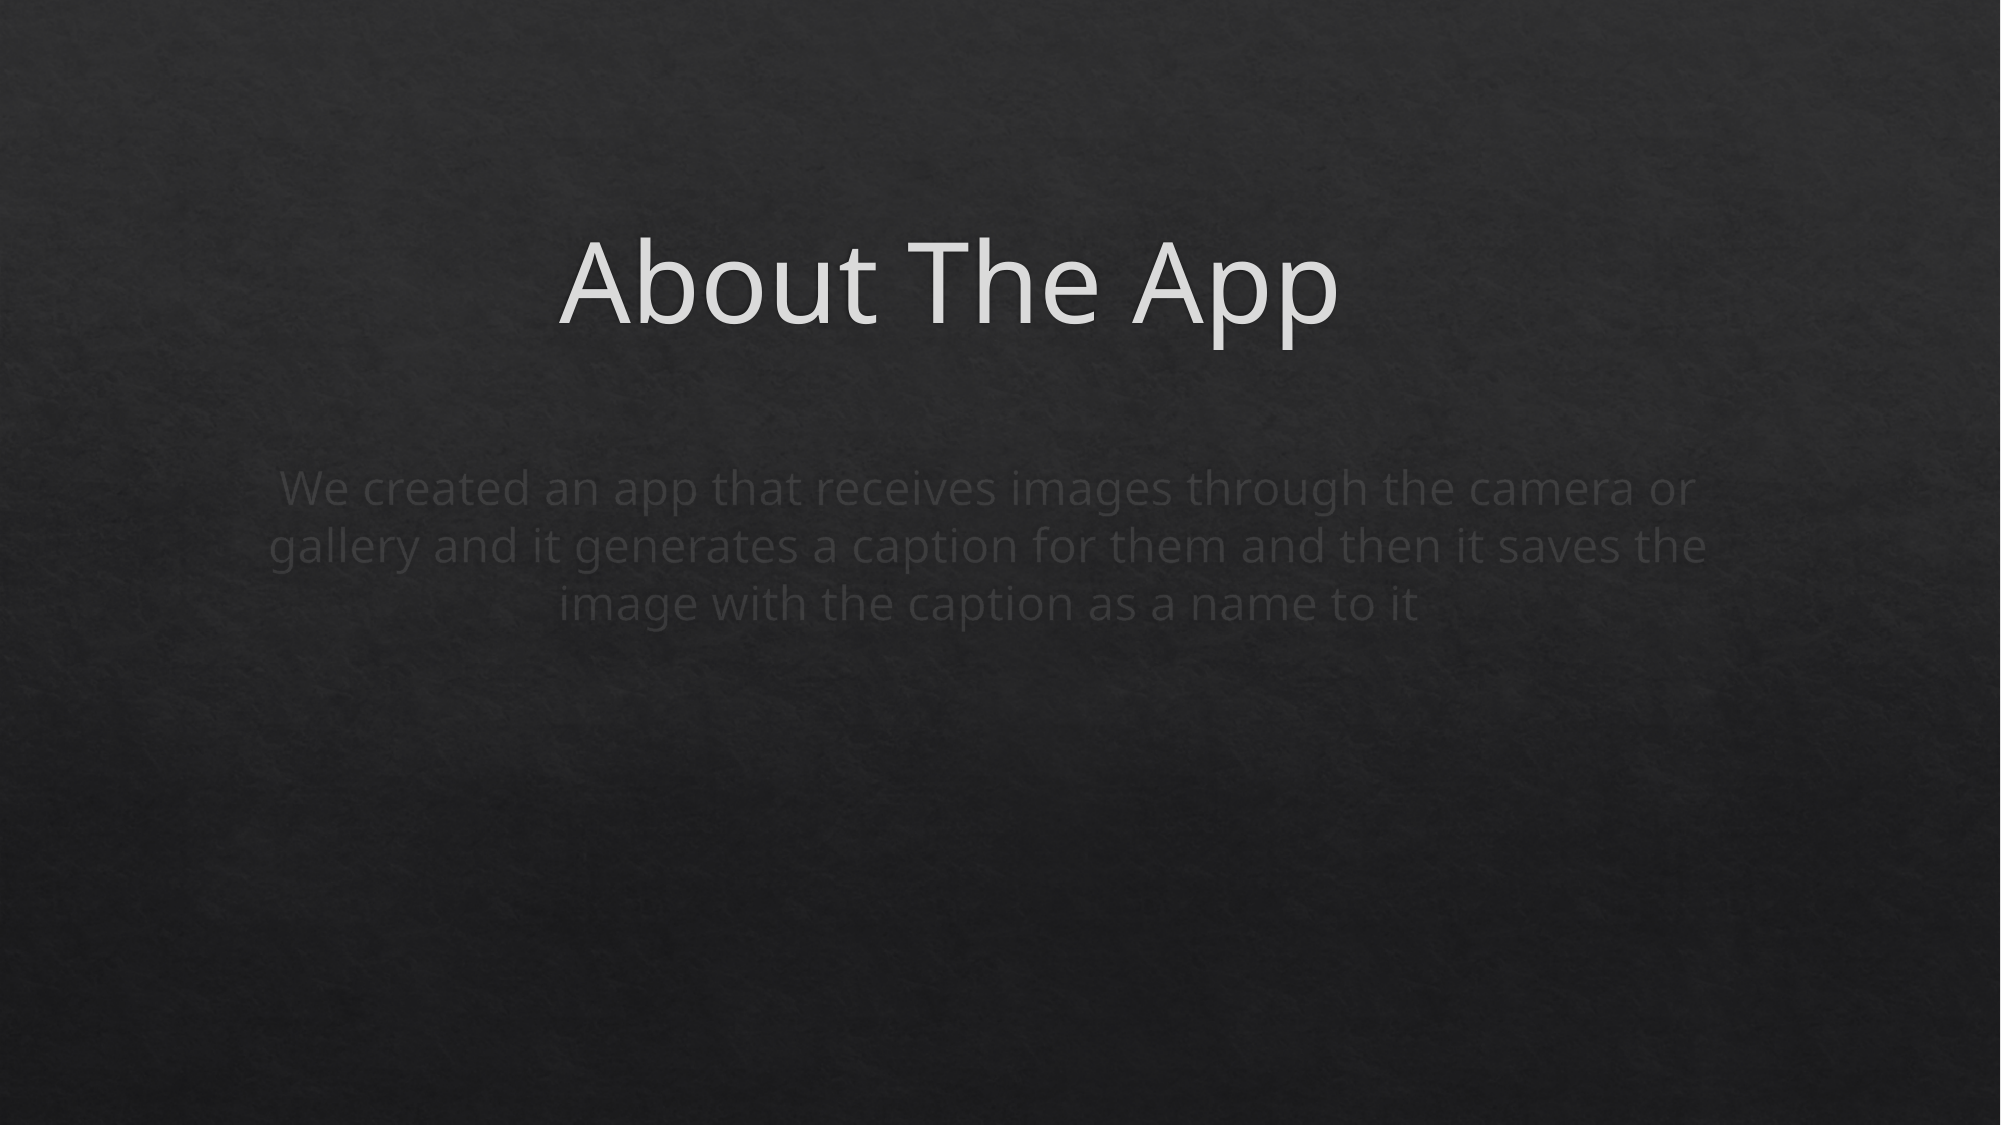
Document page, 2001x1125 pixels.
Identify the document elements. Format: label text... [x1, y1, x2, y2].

subtitle We created an app that receives images through the camera or gallery and it generates a caption for them and then it saves the image with the caption as a name to it [249, 449, 1729, 750]
title About The App [433, 151, 1469, 354]
